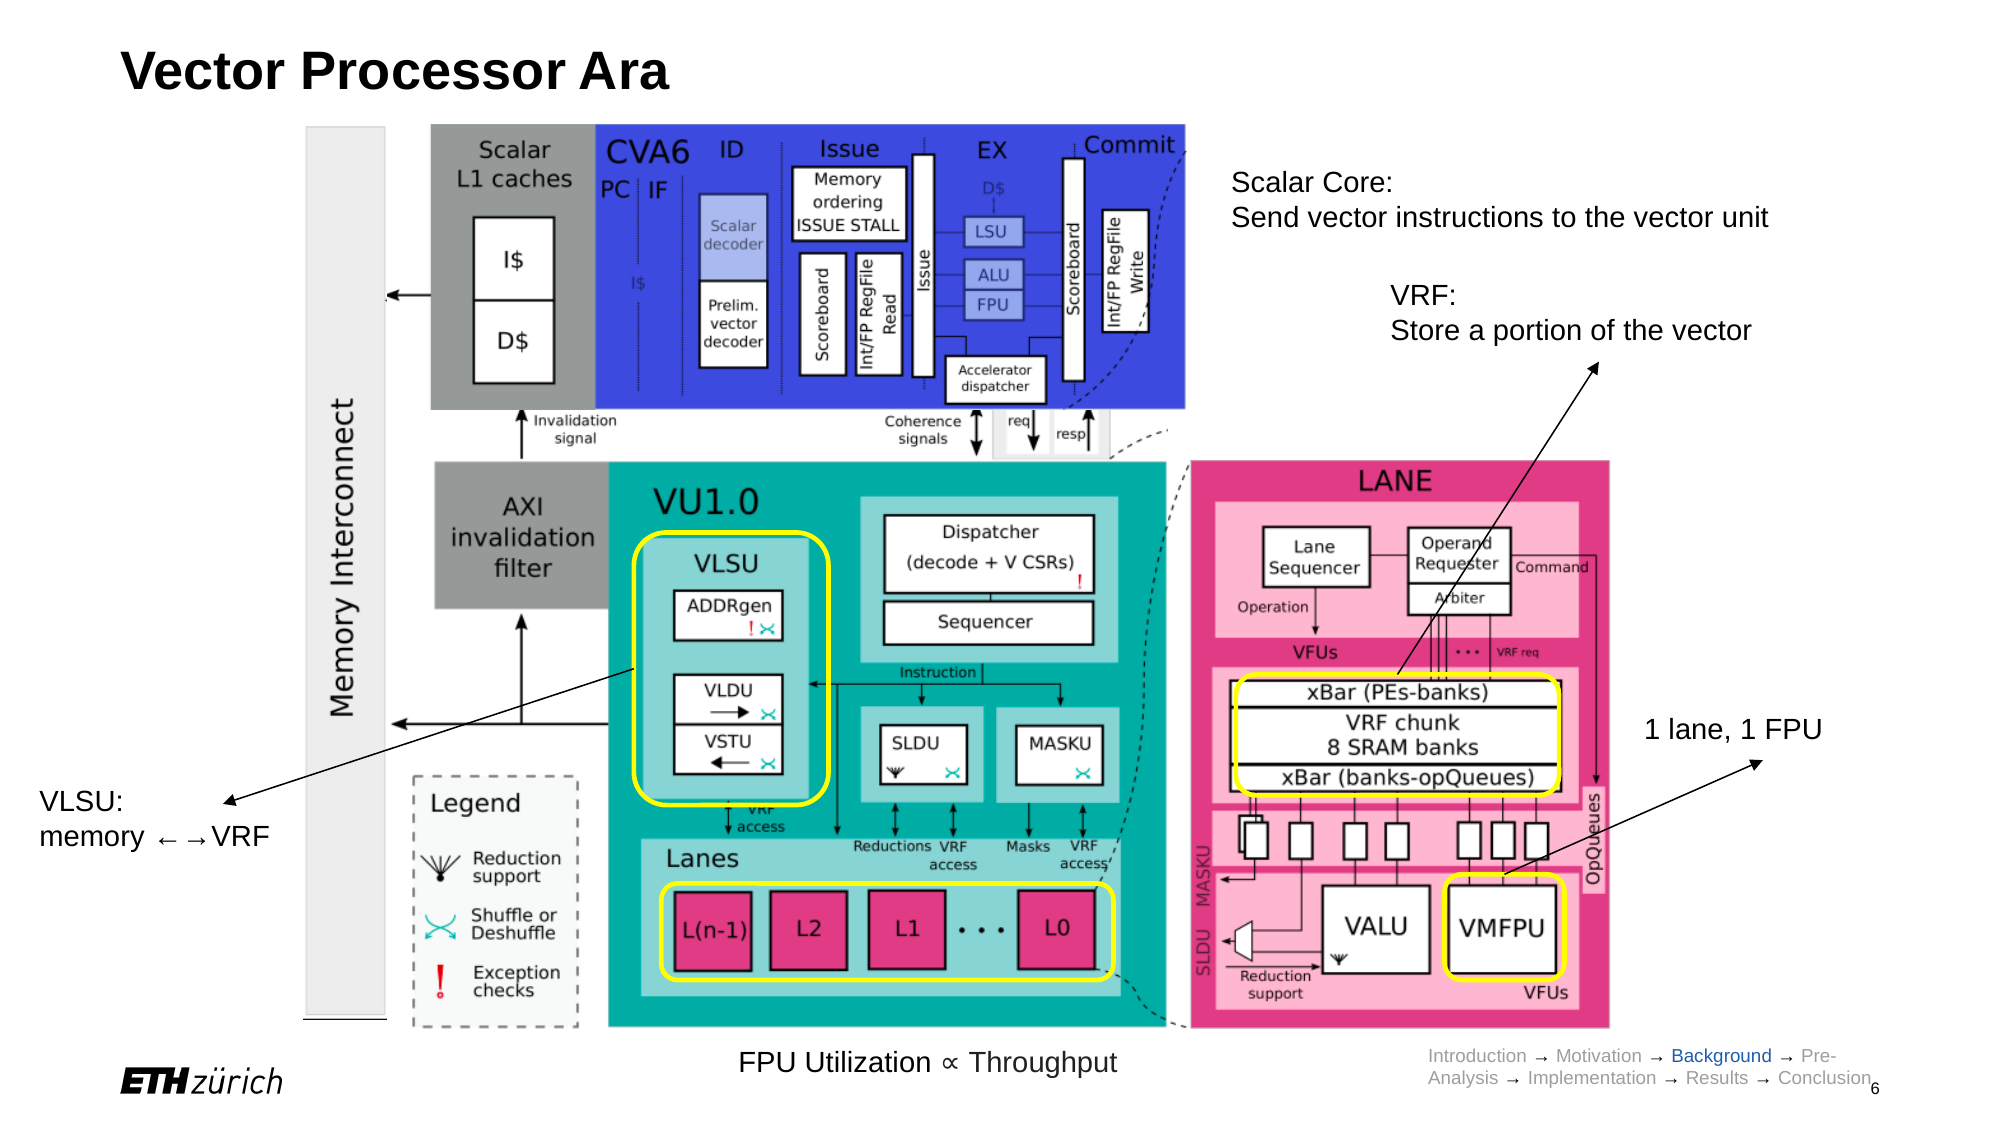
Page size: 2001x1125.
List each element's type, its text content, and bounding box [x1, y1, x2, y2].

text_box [1444, 694, 1897, 981]
text_box Scalar Core: Send vector instructions to the vector unit [1216, 148, 1817, 249]
picture [303, 124, 1611, 1029]
text_box Introduction → Motivation → Background → Pre-Analysis → Implementation → Results → Conclusion [1413, 1028, 1897, 1104]
picture [120, 1067, 282, 1094]
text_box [1235, 261, 1823, 796]
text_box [24, 532, 829, 869]
title Vector Processor Ara [120, 42, 1880, 191]
text_box FPU Utilization ∝ Throughput [723, 1037, 1187, 1094]
